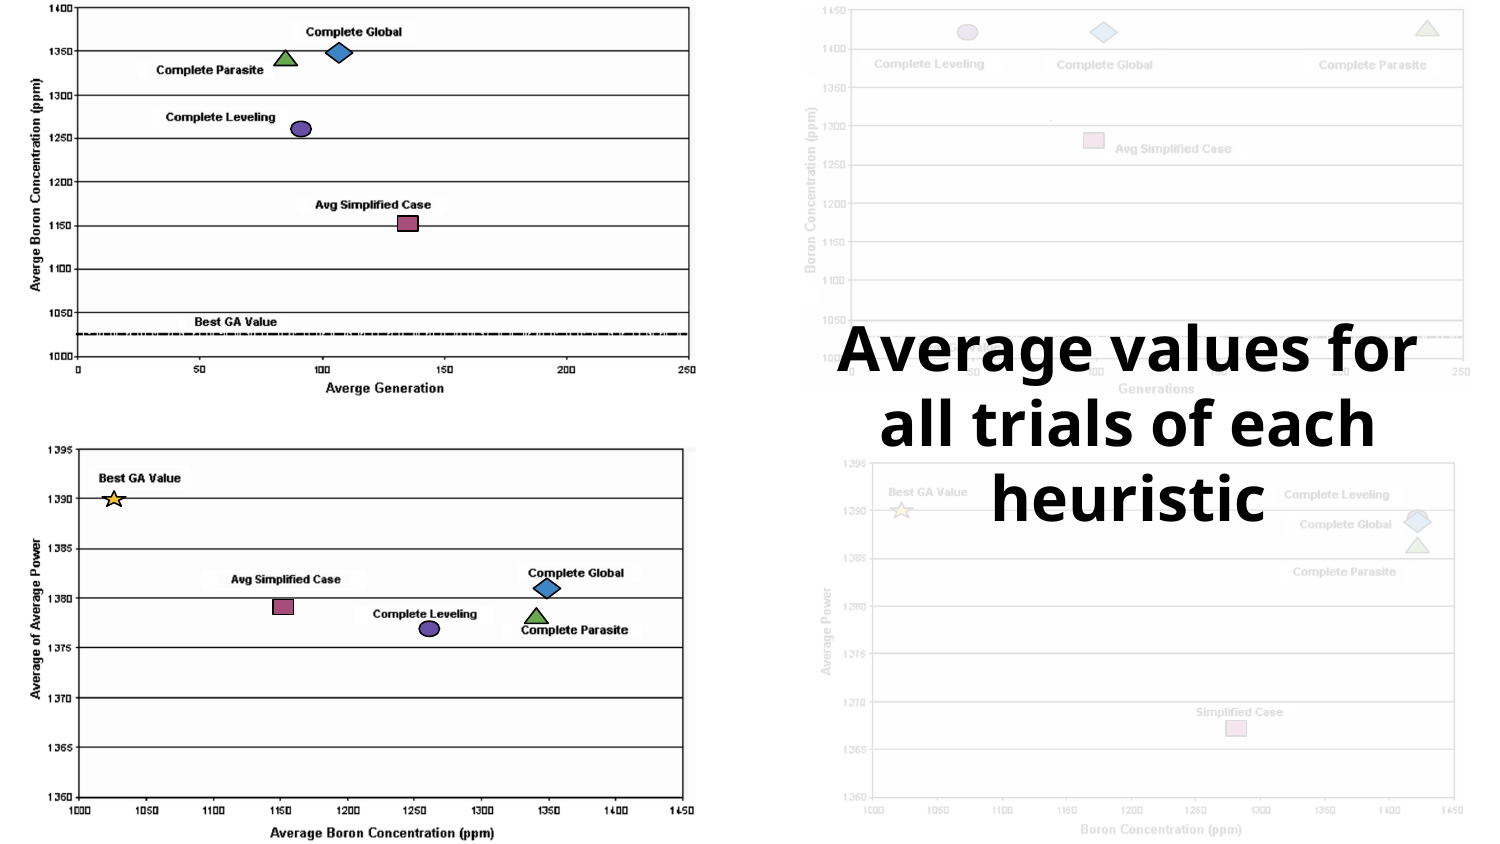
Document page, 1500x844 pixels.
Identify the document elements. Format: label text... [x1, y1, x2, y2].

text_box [804, 442, 1471, 844]
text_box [804, 4, 1471, 394]
text_box Average values for all trials of each heuristic [757, 0, 1500, 844]
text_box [28, 3, 696, 396]
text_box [28, 445, 696, 841]
